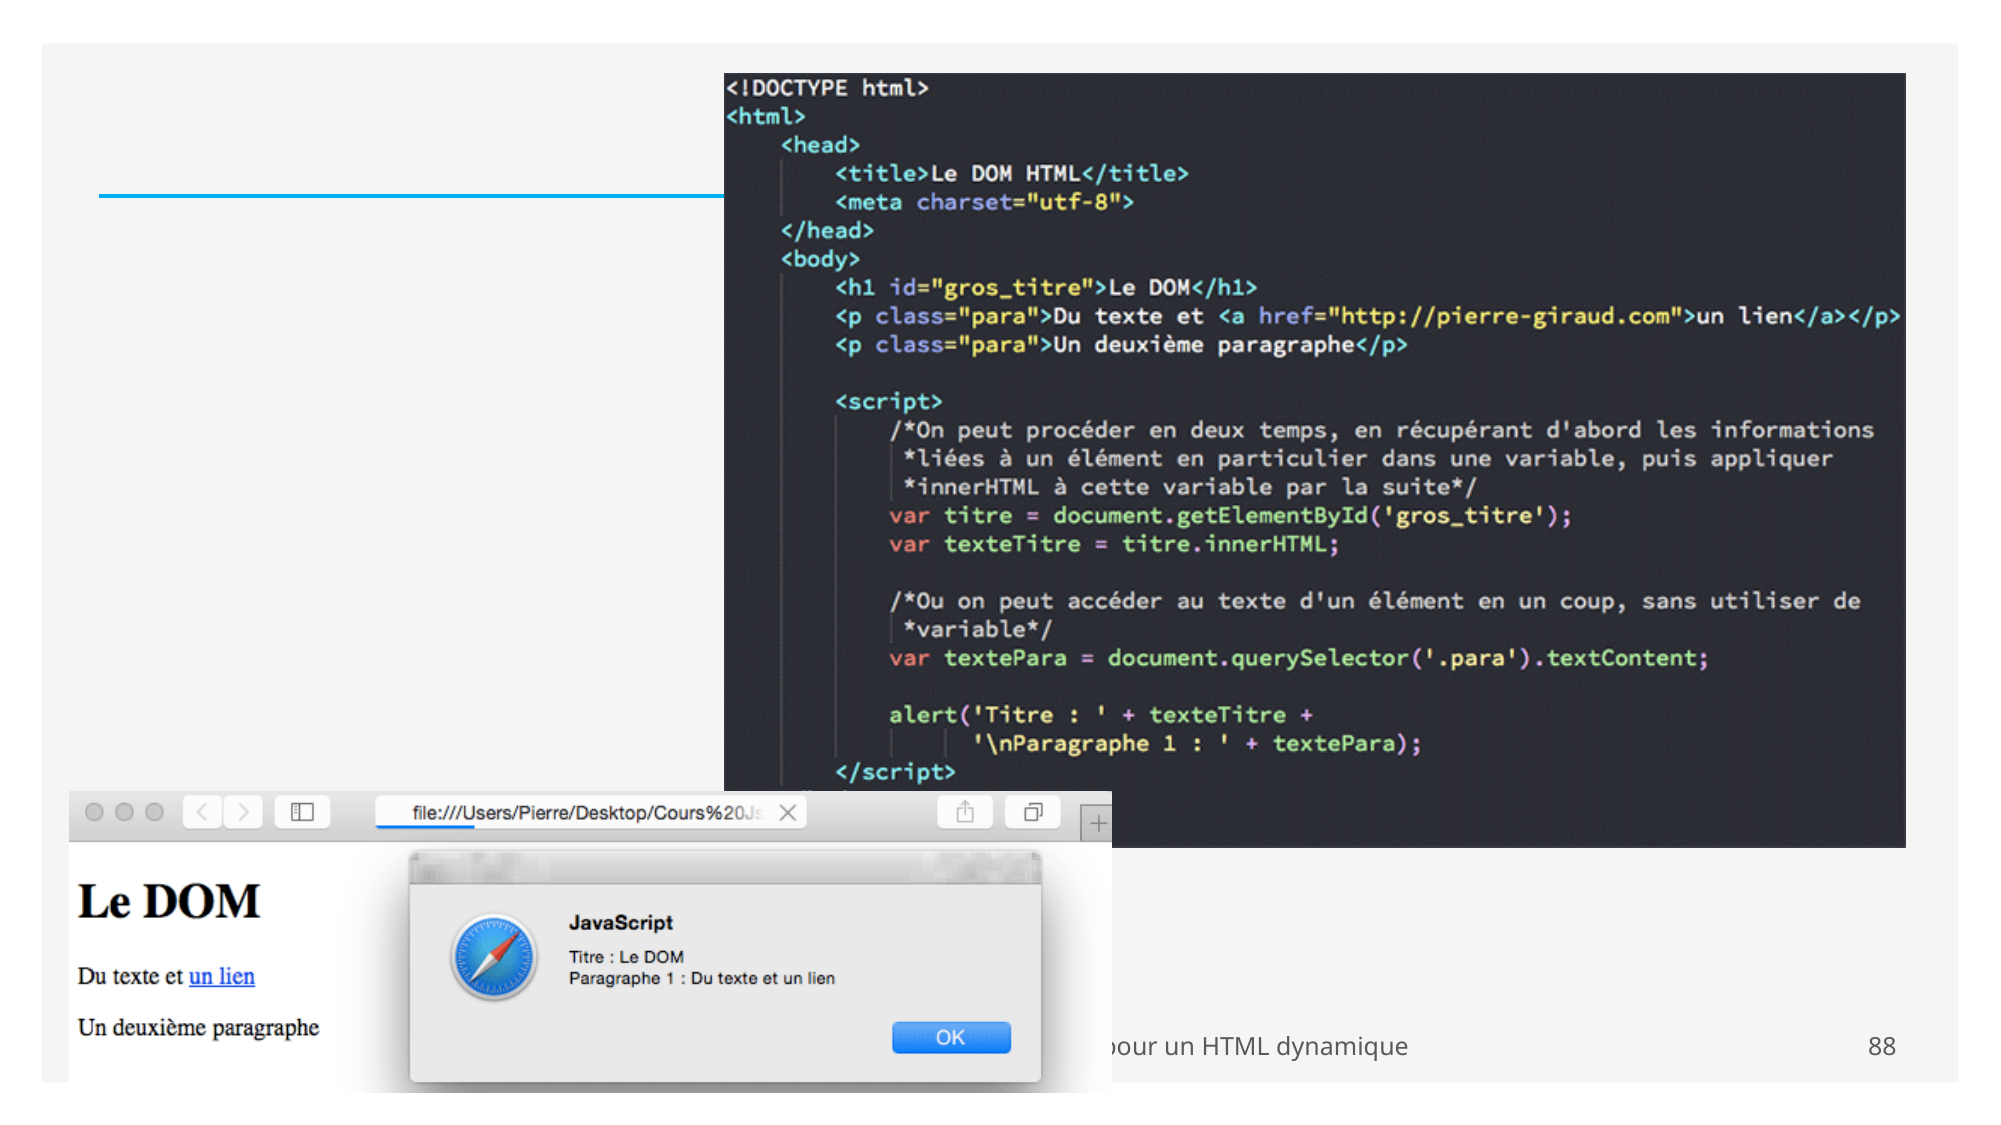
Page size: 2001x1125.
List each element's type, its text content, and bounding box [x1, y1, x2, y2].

picture [69, 73, 1906, 1093]
footer ORSYS Formation - Bassem Seddik - JavaScript pour un HTML dynamique [1112, 1017, 1626, 1078]
slide_number 88 [1626, 1017, 1912, 1078]
